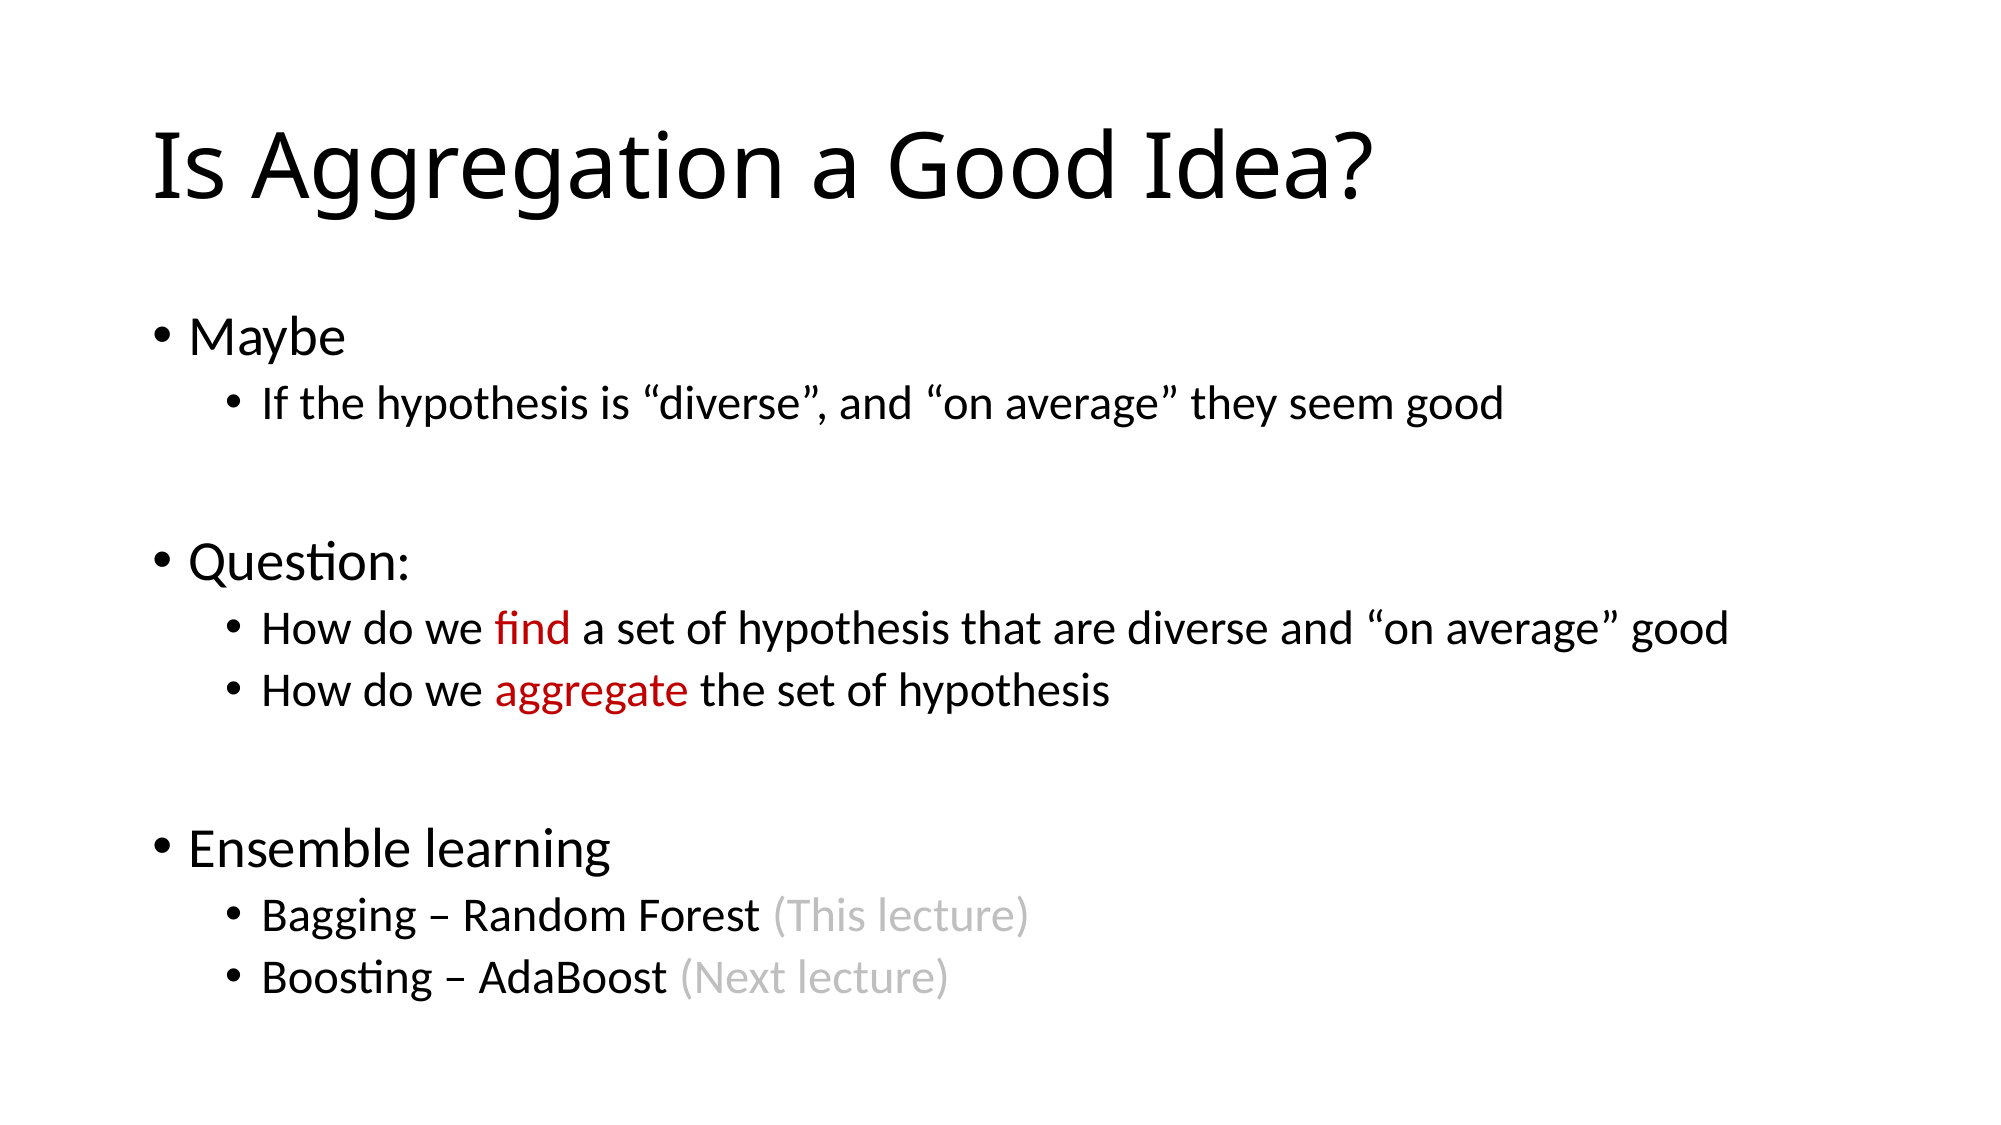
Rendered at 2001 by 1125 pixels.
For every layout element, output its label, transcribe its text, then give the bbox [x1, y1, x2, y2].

title Is Aggregation a Good Idea? [137, 59, 1863, 278]
list Maybe If the hypothesis is “diverse”, and “on average” they seem good Question: How do we find a set of hypothesis that are diverse and “on average” good How do we aggregate the set of hypothesis Ensemble learning Bagging – Random Forest (This lecture) Boosting – AdaBoost (Next lecture) [137, 299, 1863, 1014]
